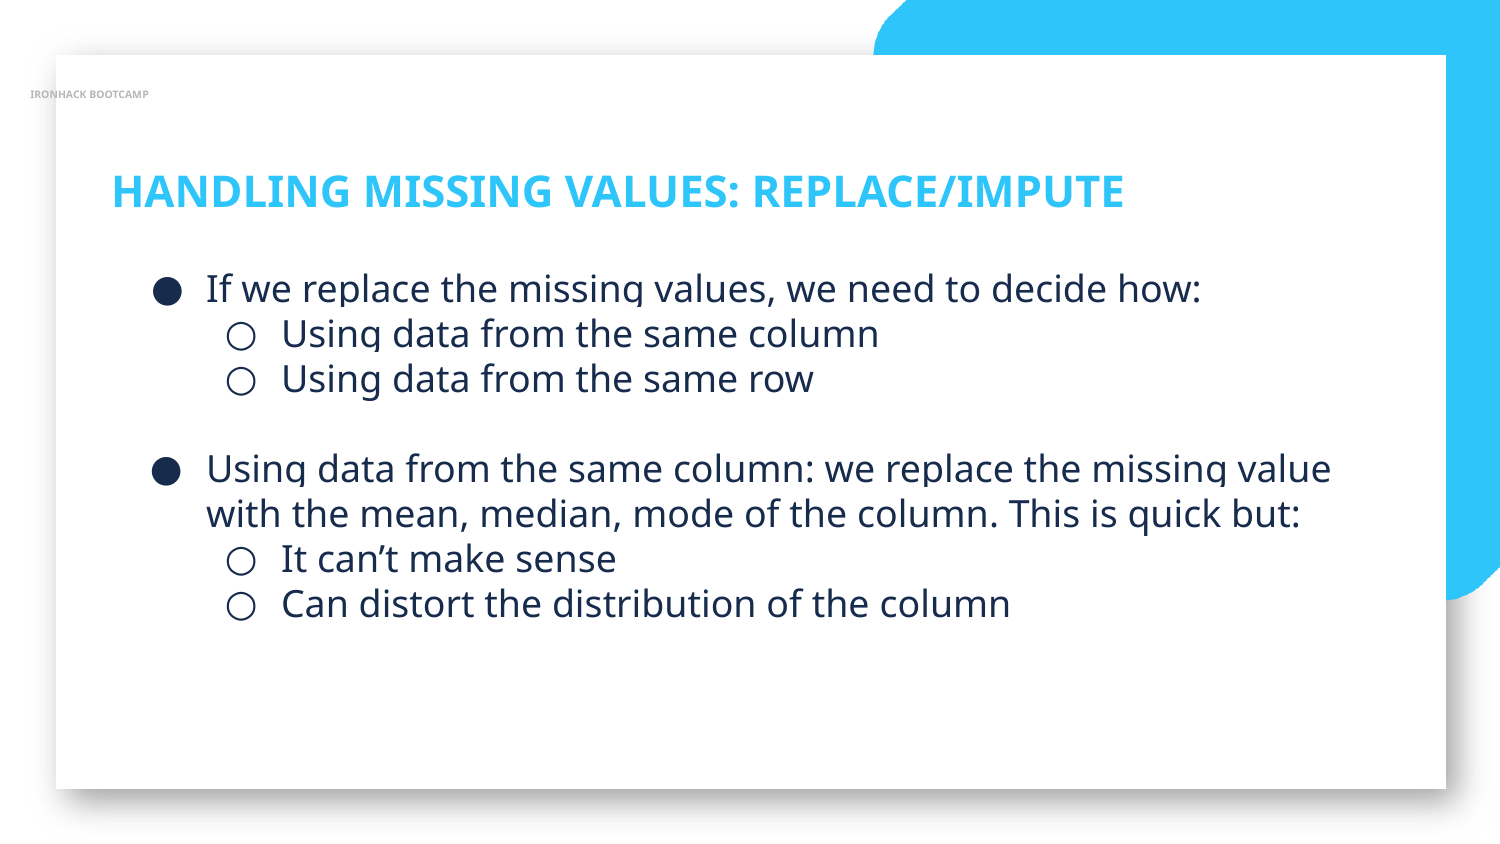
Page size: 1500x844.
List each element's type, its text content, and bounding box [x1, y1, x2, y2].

text_box HANDLING MISSING VALUES: REPLACE/IMPUTE [96, 149, 1417, 266]
text_box If we replace the missing values, we need to decide how: Using data from the same column Using data from the same row Using data from the same column: we replace the missing value with the mean, median, mode of the column. This is quick but: It can’t make sense Can distort the distribution of the column [115, 249, 1389, 733]
picture [0, 0, 1500, 844]
text_box IRONHACK BOOTCAMP [15, 71, 354, 108]
